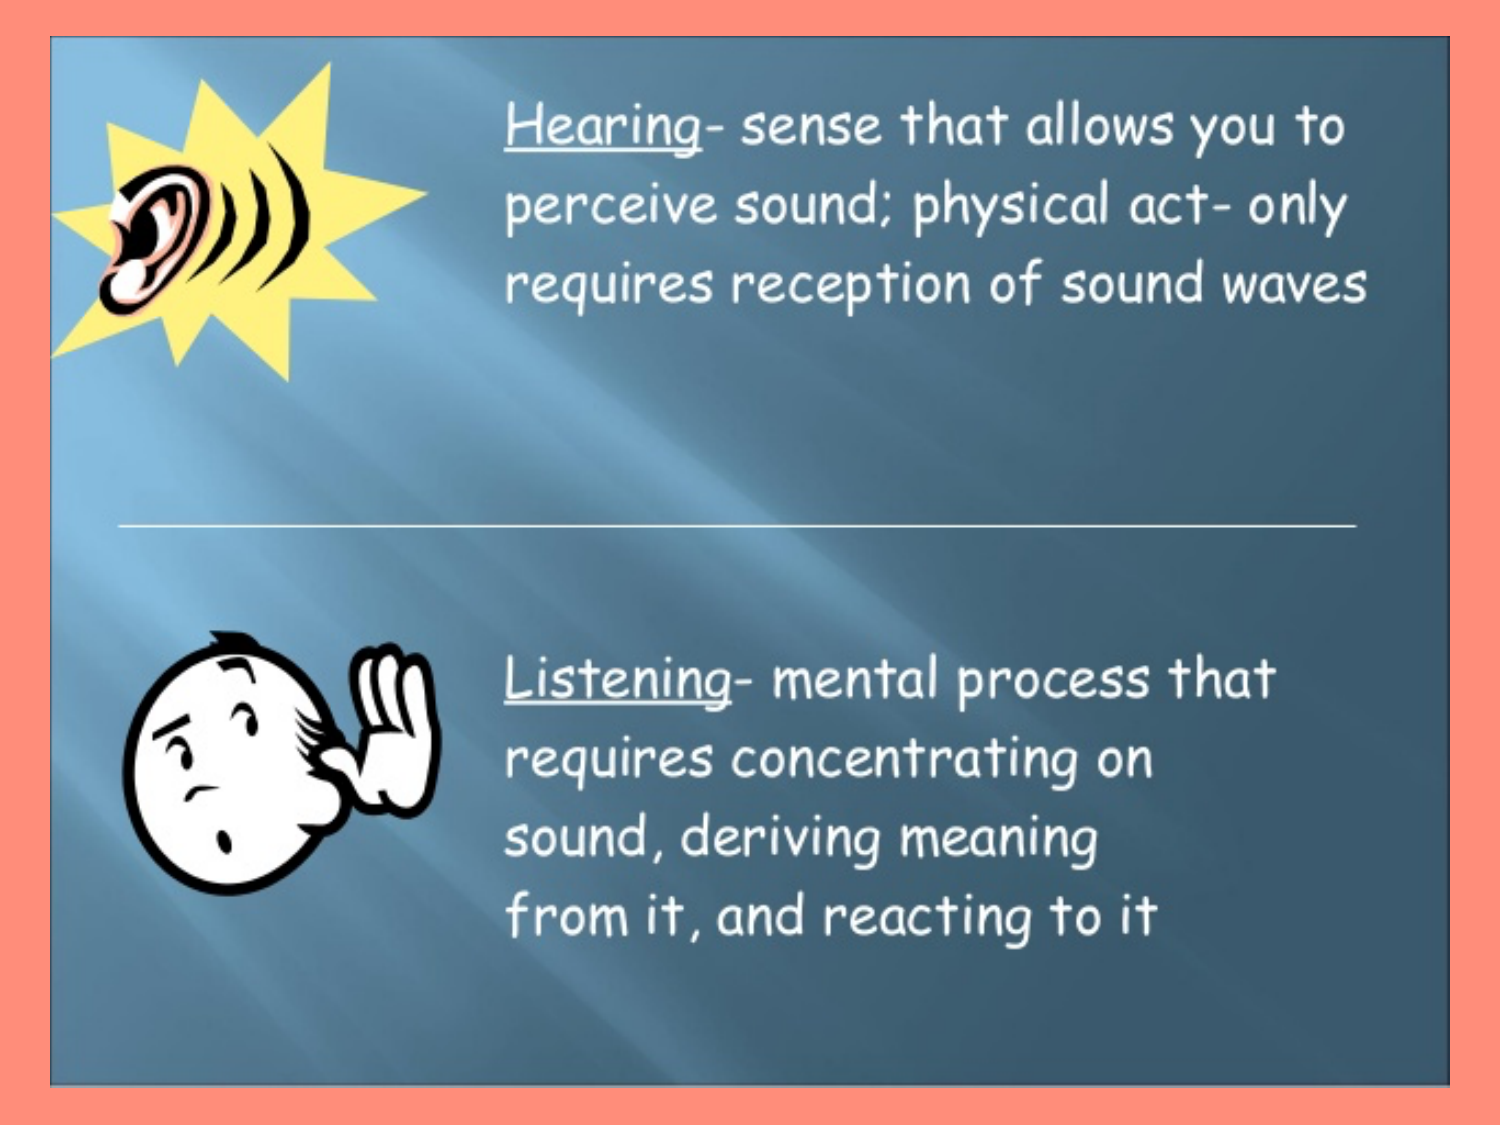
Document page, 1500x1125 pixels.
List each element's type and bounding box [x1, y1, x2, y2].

picture [49, 36, 1451, 1089]
